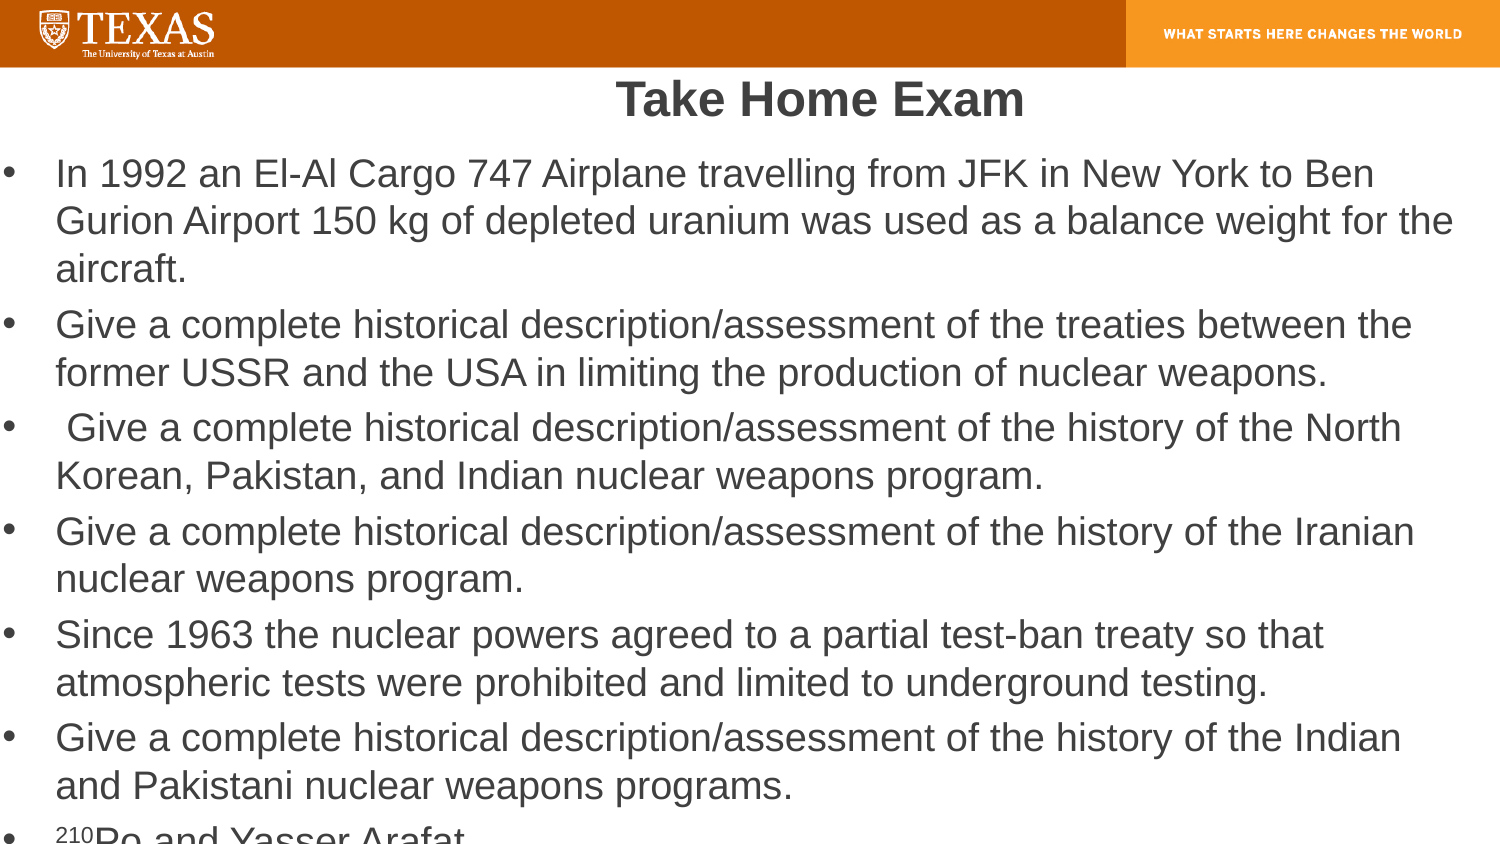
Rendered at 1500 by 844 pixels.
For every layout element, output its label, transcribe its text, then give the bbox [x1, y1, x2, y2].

title Take Home Exam [145, 59, 1496, 135]
picture [0, 0, 1500, 844]
list In 1992 an El-Al Cargo 747 Airplane travelling from JFK in New York to Ben Gurion Airport 150 kg of depleted uranium was used as a balance weight for the aircraft. Give a complete historical description/assessment of the treaties between the former USSR and the USA in limiting the production of nuclear weapons. Give a complete historical description/assessment of the history of the North Korean, Pakistan, and Indian nuclear weapons program. Give a complete historical description/assessment of the history of the Iranian nuclear weapons program. Since 1963 the nuclear powers agreed to a partial test-ban treaty so that atmospheric tests were prohibited and limited to underground testing. Give a complete historical description/assessment of the history of the Indian and Pakistani nuclear weapons programs. 210Po and Yasser Arafat [0, 139, 1489, 844]
